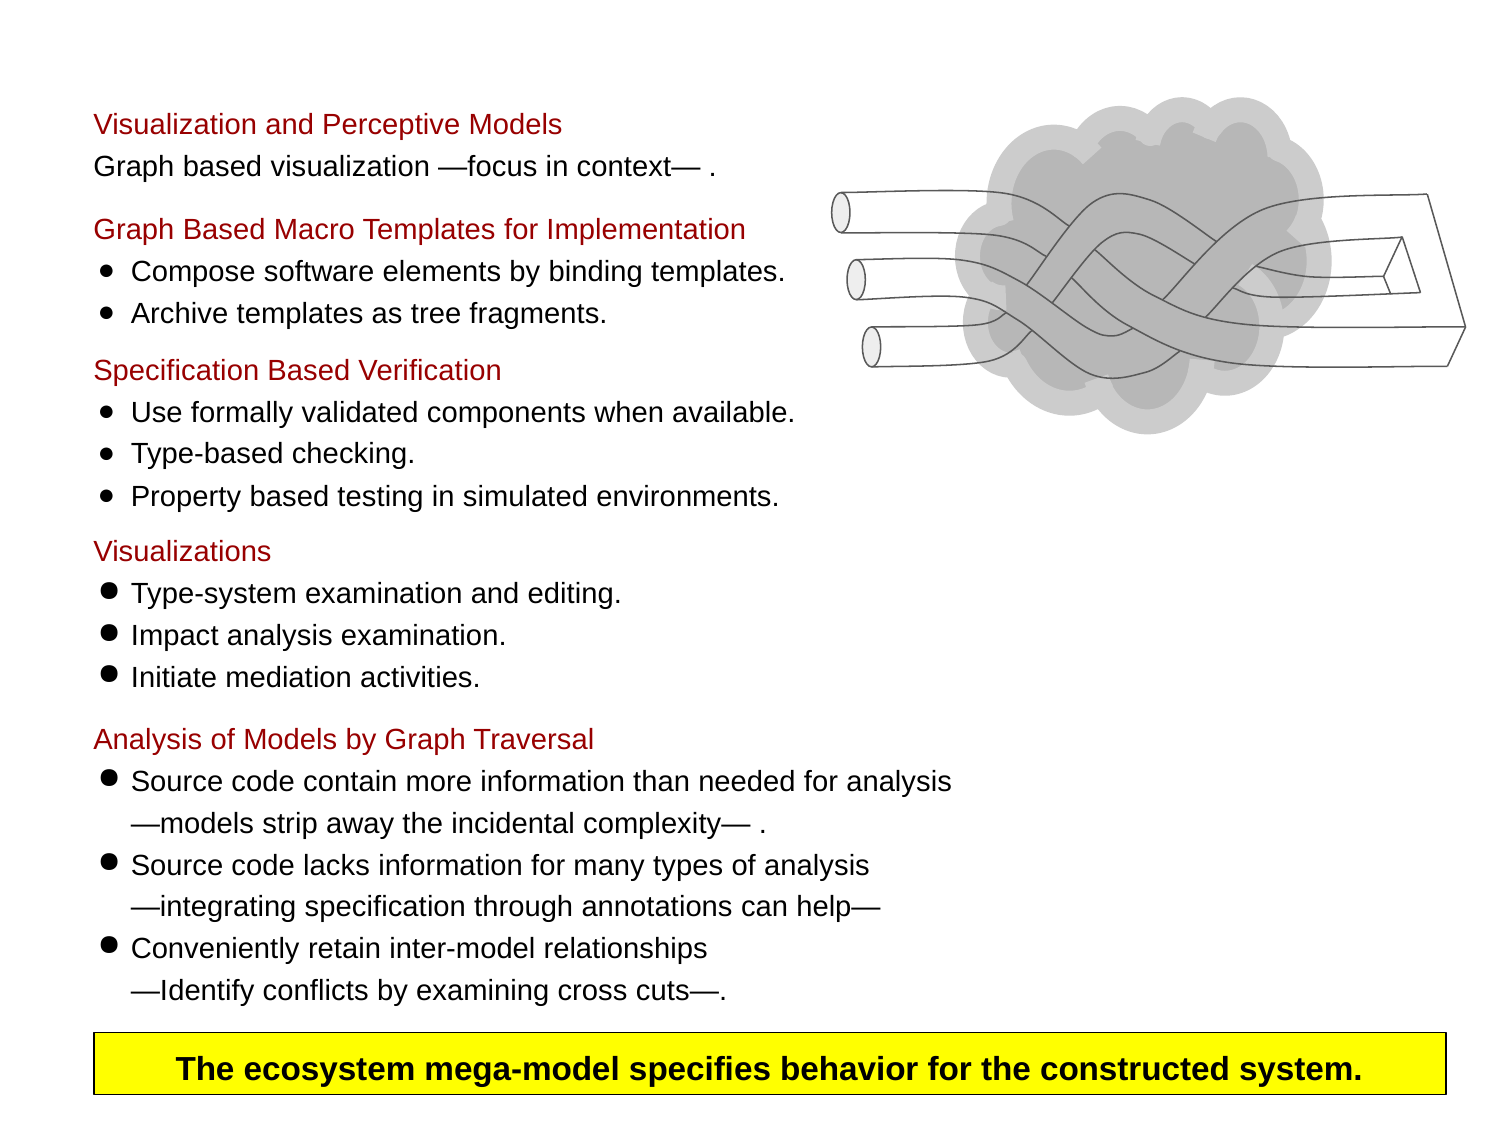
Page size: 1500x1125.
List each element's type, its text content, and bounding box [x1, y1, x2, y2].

text_box Graph Based Macro Templates for Implementation Compose software elements by binding templates. Archive templates as tree fragments. [78, 200, 826, 333]
text_box The ecosystem mega-model specifies behavior for the constructed system. [94, 1032, 1446, 1095]
text_box Visualization and Perceptive Models Graph based visualization —focus in context— . [78, 83, 832, 192]
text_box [831, 108, 1466, 422]
text_box Analysis of Models by Graph Traversal Source code contain more information than needed for analysis —models strip away the incidental complexity— . Source code lacks information for many types of analysis —integrating specification through annotations can help— Conveniently retain inter-model relationships —Identify conflicts by examining cross cuts—. [78, 705, 1424, 1015]
text_box Visualizations Type-system examination and editing. Impact analysis examination. Initiate mediation activities. [78, 523, 997, 696]
text_box Specification Based Verification Use formally validated components when available. Type-based checking. Property based testing in simulated environments. [78, 341, 1041, 515]
